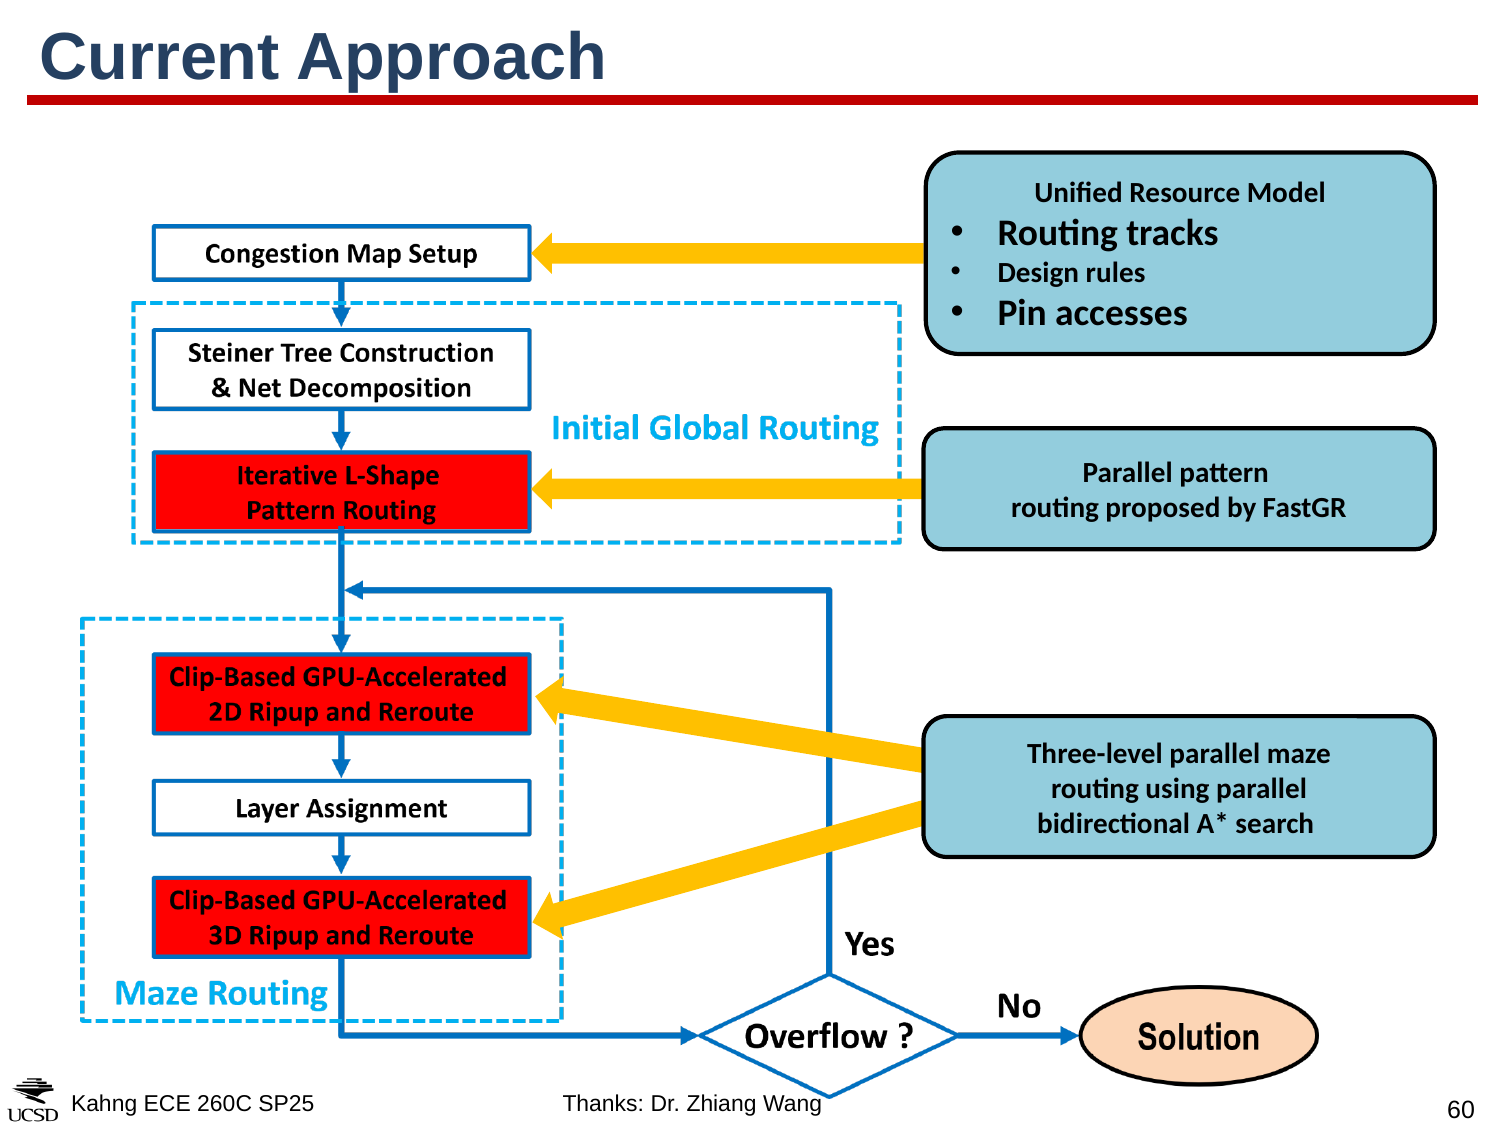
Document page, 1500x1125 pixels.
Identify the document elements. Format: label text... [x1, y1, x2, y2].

picture [80, 224, 1319, 1099]
text_box Unified Resource Model Routing tracks Design rules Pin accesses [925, 152, 1435, 354]
text_box Thanks: Dr. Zhiang Wang [547, 1107, 944, 1122]
text_box Kahng ECE 260C SP25 [56, 1081, 337, 1122]
text_box Parallel pattern routing proposed by FastGR [1323, 428, 1435, 550]
picture [5, 1074, 60, 1125]
title Current Approach [23, 13, 1477, 102]
text_box Three-level parallel maze routing using parallel bidirectional A* search [1323, 716, 1435, 858]
